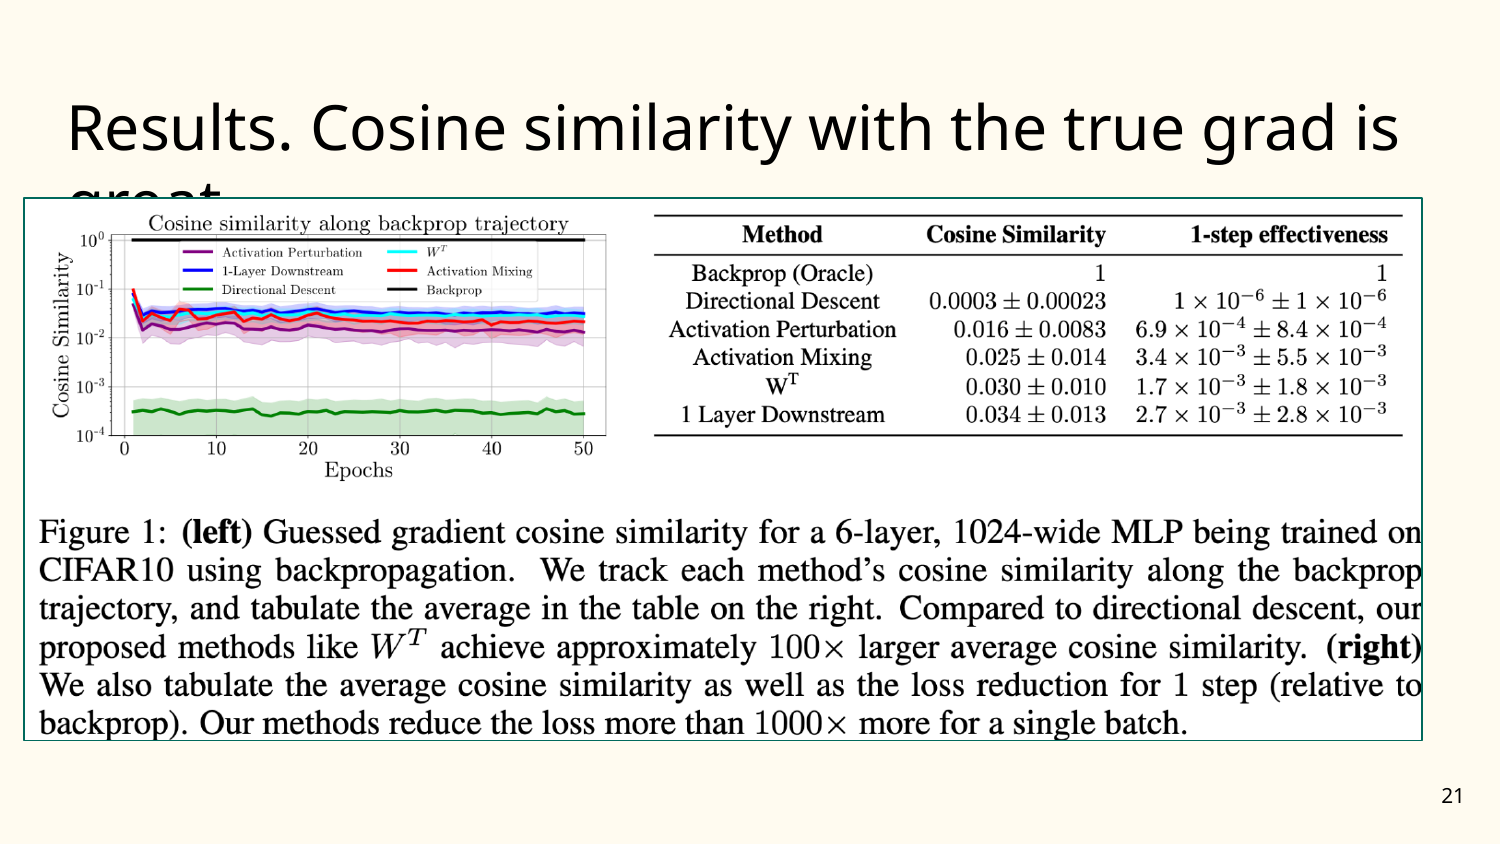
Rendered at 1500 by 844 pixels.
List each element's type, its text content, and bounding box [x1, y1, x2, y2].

title Results. Cosine similarity with the true grad is great [51, 72, 1500, 174]
slide_number ‹#› [1389, 764, 1480, 830]
picture [24, 198, 1422, 741]
